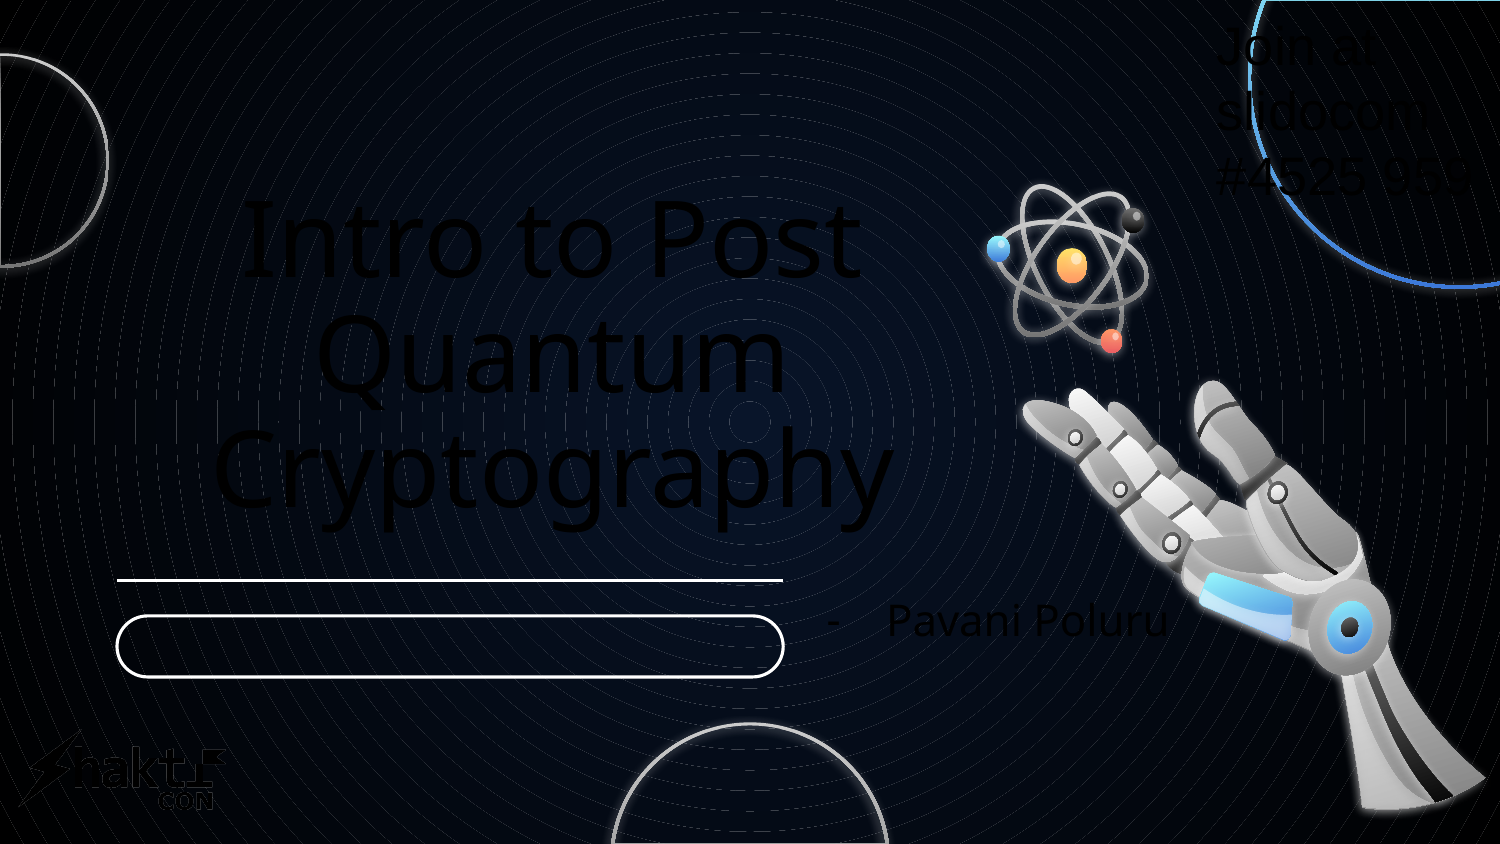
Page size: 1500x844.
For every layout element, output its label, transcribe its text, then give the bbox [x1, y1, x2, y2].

picture [17, 729, 226, 817]
title Intro to Post Quantum Cryptography [0, 221, 980, 622]
text_box Join at slidocom #4525 959 [1201, 0, 1500, 182]
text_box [986, 183, 1500, 844]
text_box Pavani Poluru [796, 577, 980, 661]
text_box [116, 622, 784, 677]
